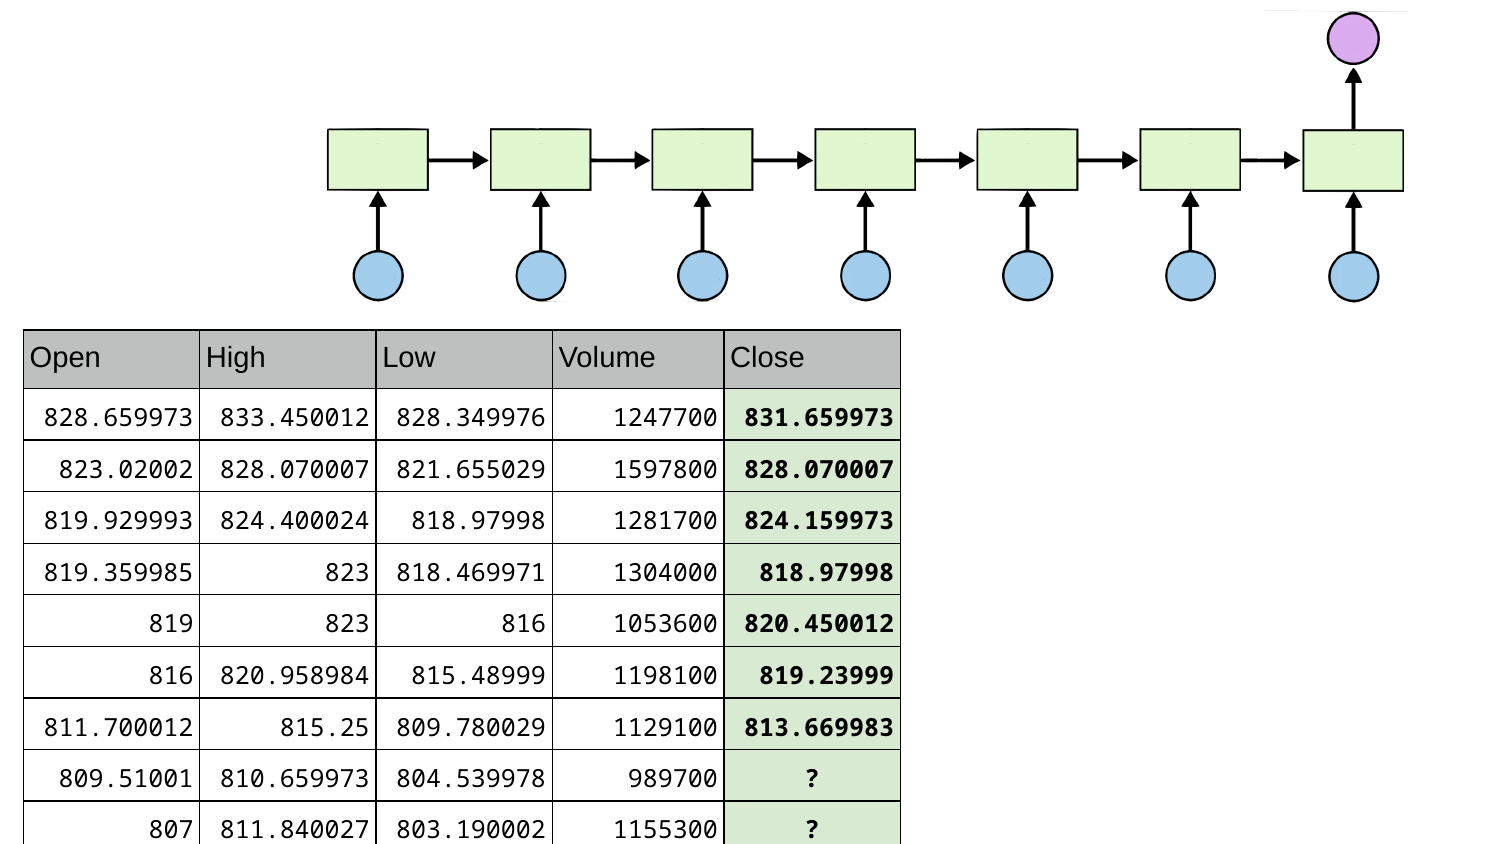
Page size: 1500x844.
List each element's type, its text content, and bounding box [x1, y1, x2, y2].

table_cell 804.539978 [377, 750, 552, 800]
table_header Open [24, 331, 199, 388]
table_cell 1247700 [553, 389, 723, 439]
table_cell 833.450012 [200, 389, 375, 439]
table_cell 1597800 [553, 441, 723, 491]
table_cell 819 [24, 595, 199, 646]
table_cell 824.159973 [725, 492, 900, 543]
table_cell 809.780029 [377, 699, 552, 749]
table_cell 828.070007 [200, 441, 375, 491]
table_cell 818.97998 [725, 544, 900, 594]
table_cell 821.655029 [377, 441, 552, 491]
table_cell 810.659973 [200, 750, 375, 800]
table_cell 816 [377, 595, 552, 646]
table_cell 1281700 [553, 492, 723, 543]
picture [322, 4, 1410, 307]
table_header Close [725, 331, 900, 388]
table_cell 831.659973 [725, 389, 900, 439]
table_cell 816 [24, 647, 199, 697]
table_cell 815.48999 [377, 647, 552, 697]
table_header Low [377, 331, 552, 388]
table_cell 818.97998 [377, 492, 552, 543]
table_cell 824.400024 [200, 492, 375, 543]
table_cell 828.070007 [725, 441, 900, 491]
table_cell 813.669983 [725, 699, 900, 749]
table_cell 815.25 [200, 699, 375, 749]
table_cell 1198100 [553, 647, 723, 697]
table_cell 828.349976 [377, 389, 552, 439]
table_cell 820.450012 [725, 595, 900, 646]
table_cell 807 [24, 802, 199, 844]
table_header High [200, 331, 375, 388]
table_cell 823 [200, 595, 375, 646]
table_cell 1053600 [553, 595, 723, 646]
table_cell 823.02002 [24, 441, 199, 491]
table_cell 823 [200, 544, 375, 594]
table_cell 818.469971 [377, 544, 552, 594]
table_cell 819.23999 [725, 647, 900, 697]
table_cell 989700 [553, 750, 723, 800]
table_cell 811.700012 [24, 699, 199, 749]
table_header Volume [553, 331, 723, 388]
table_cell 1304000 [553, 544, 723, 594]
table_cell 819.929993 [24, 492, 199, 543]
table_cell 1129100 [553, 699, 723, 749]
table_cell 819.359985 [24, 544, 199, 594]
table_cell ? [725, 750, 900, 800]
table_cell 820.958984 [200, 647, 375, 697]
table_cell 803.190002 [377, 802, 552, 844]
table_cell 809.51001 [24, 750, 199, 800]
table_cell 828.659973 [24, 389, 199, 439]
table_cell ? [725, 802, 900, 844]
table_cell 1155300 [553, 802, 723, 844]
table_cell 811.840027 [200, 802, 375, 844]
